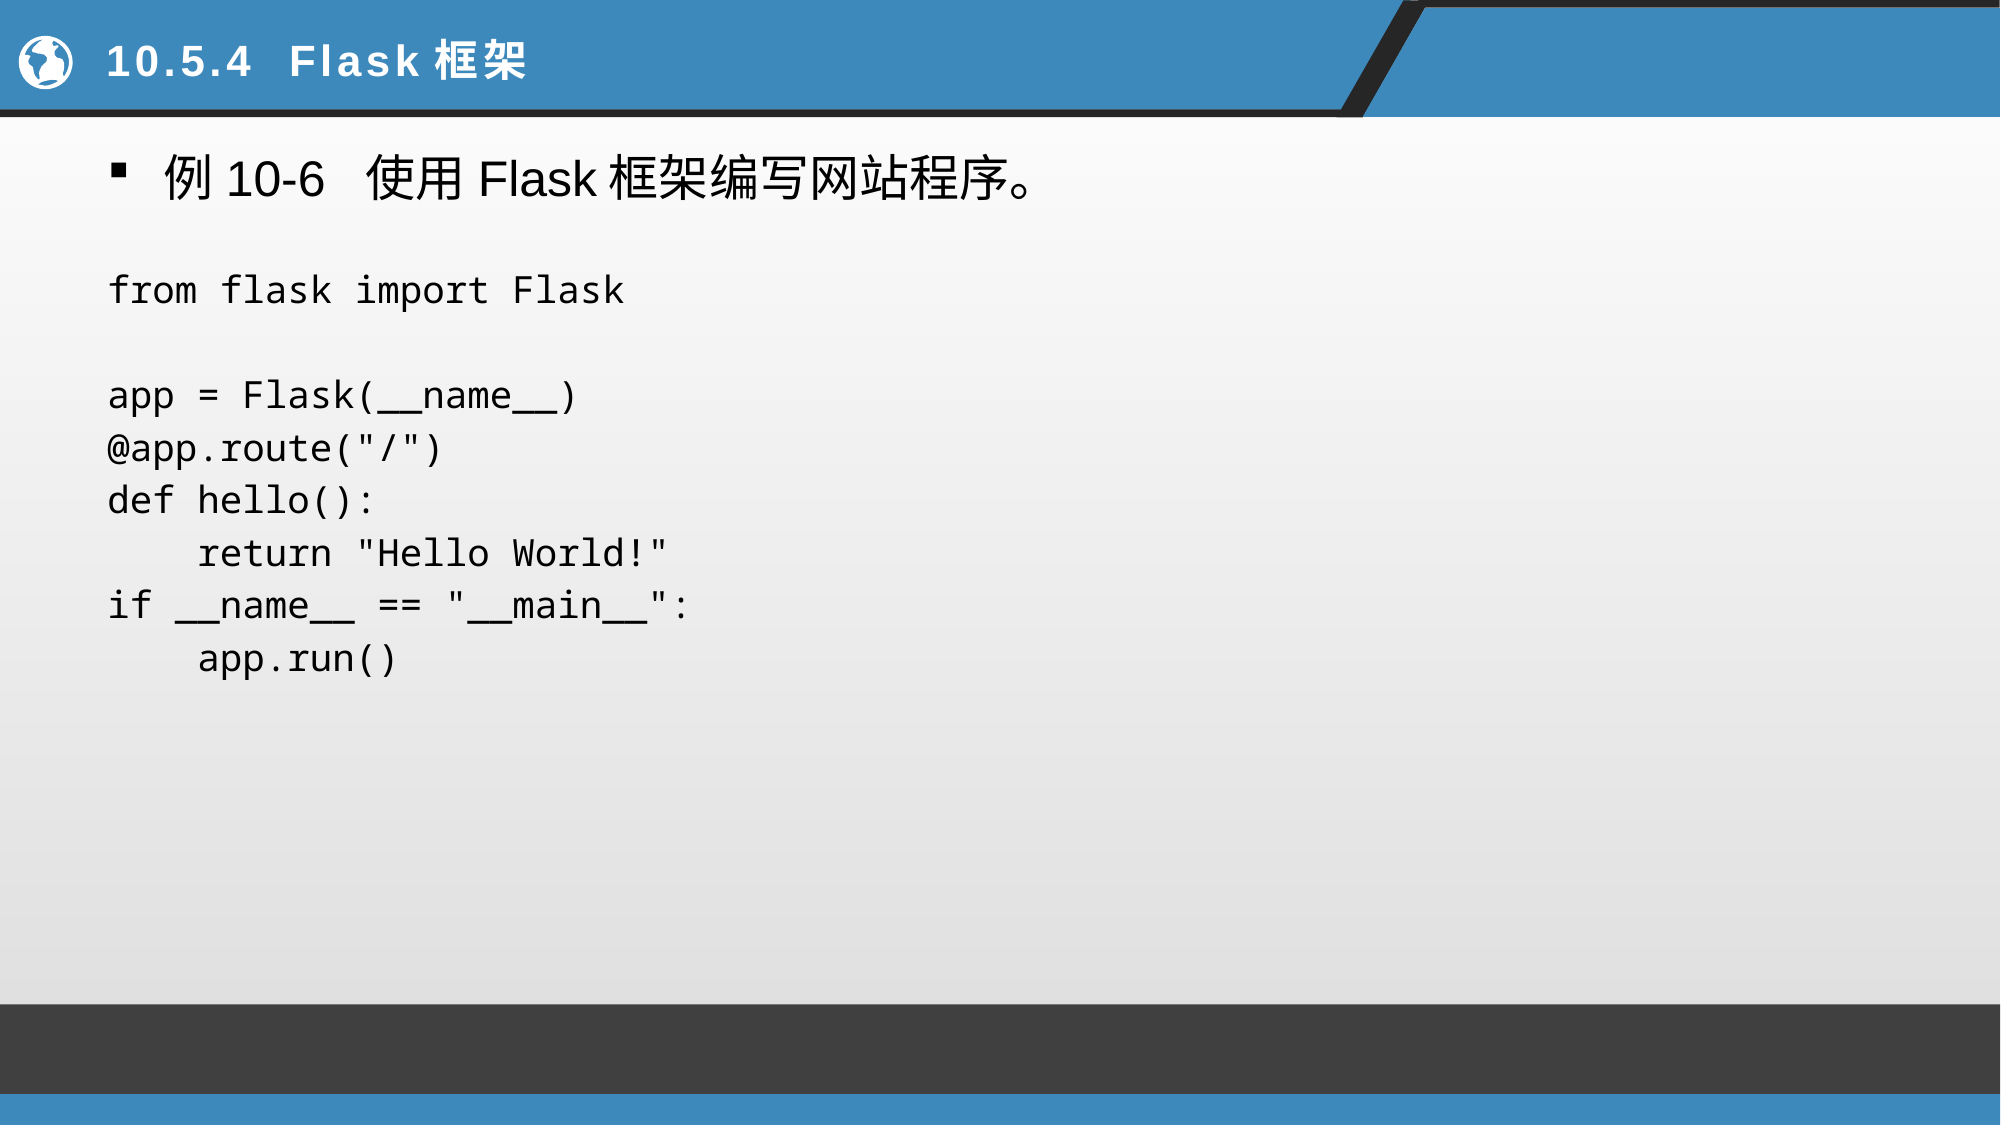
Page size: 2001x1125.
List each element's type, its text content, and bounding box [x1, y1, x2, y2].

title 10.5.4 Flask框架 [90, 0, 977, 146]
list 例10-6 使用Flask框架编写网站程序。 from flask import Flask app = Flask(__name__) @app.route("/") def hello(): return "Hello World!" if __name__ == "__main__": app.run() [90, 146, 1921, 976]
